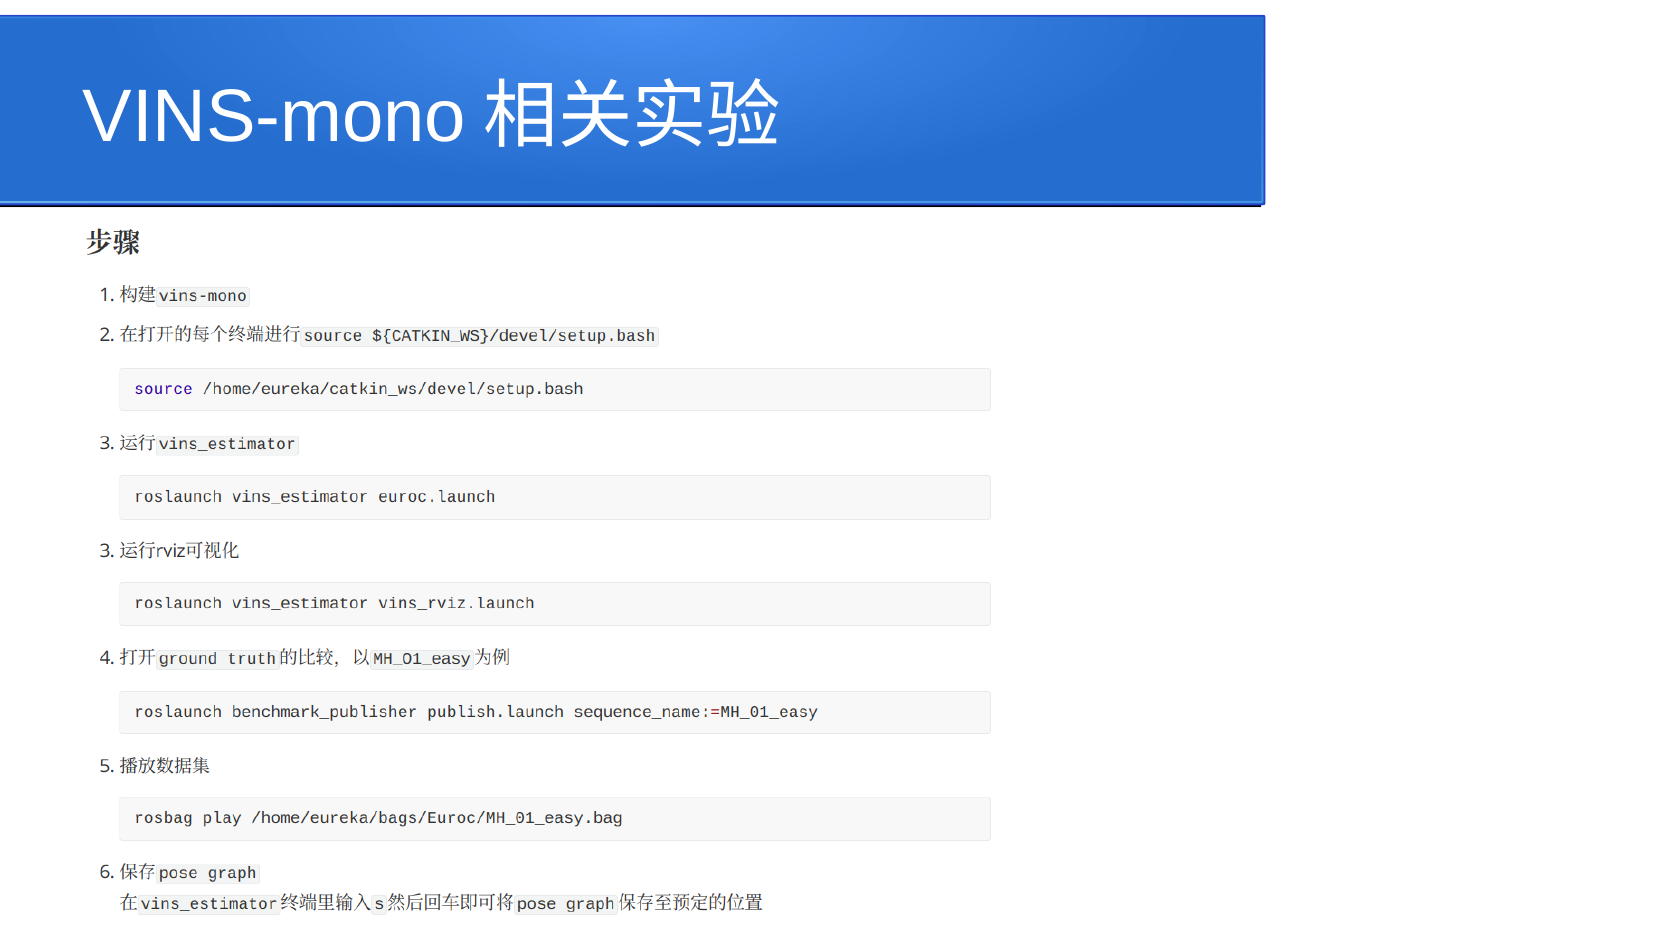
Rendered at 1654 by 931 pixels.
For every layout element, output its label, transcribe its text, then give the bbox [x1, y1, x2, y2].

picture [82, 217, 1010, 931]
picture [0, 13, 1269, 211]
text_box VINS-mono相关实验 [82, 35, 1235, 189]
